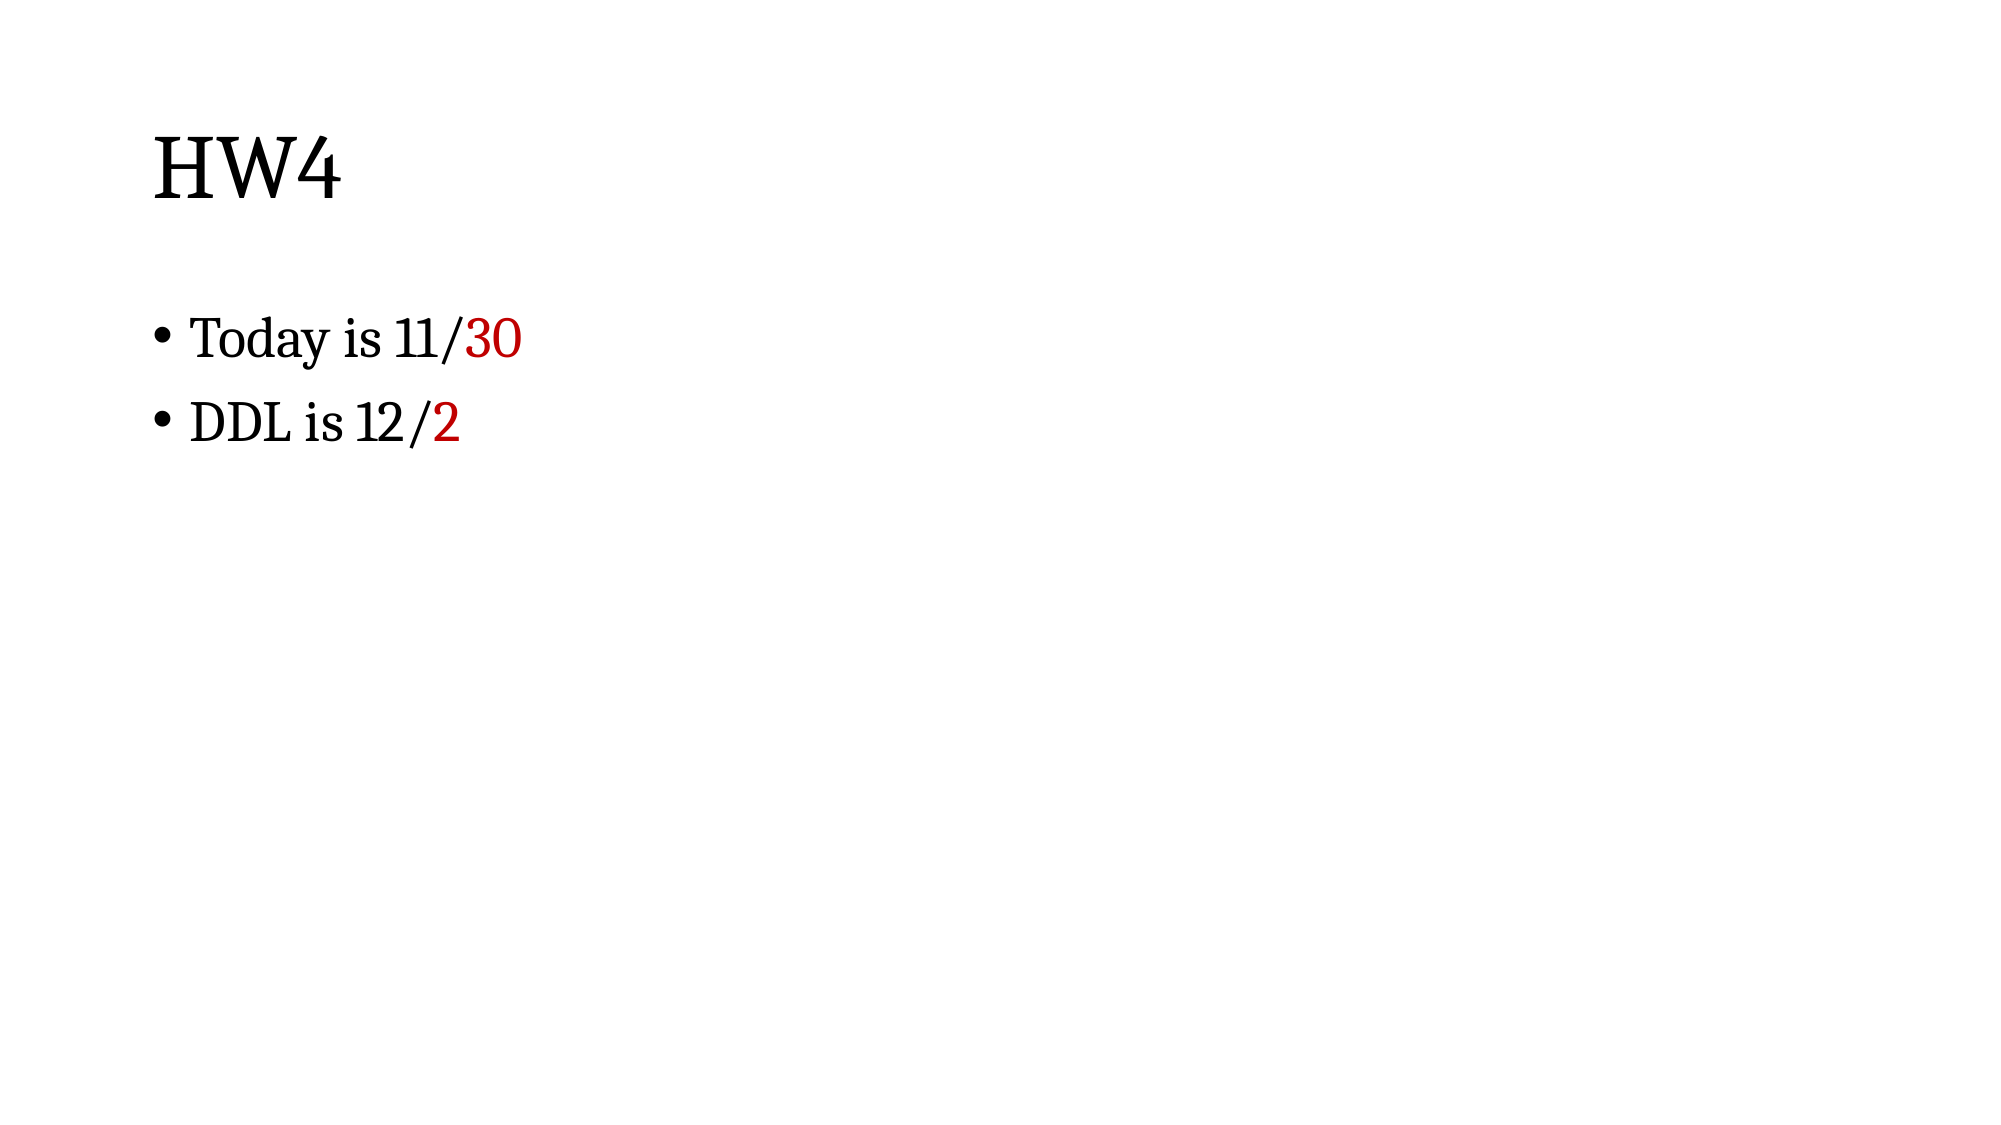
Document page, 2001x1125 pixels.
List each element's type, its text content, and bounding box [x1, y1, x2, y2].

title HW4 [137, 59, 1863, 278]
list Today is 11/30 DDL is 12/2 [137, 299, 1863, 1014]
